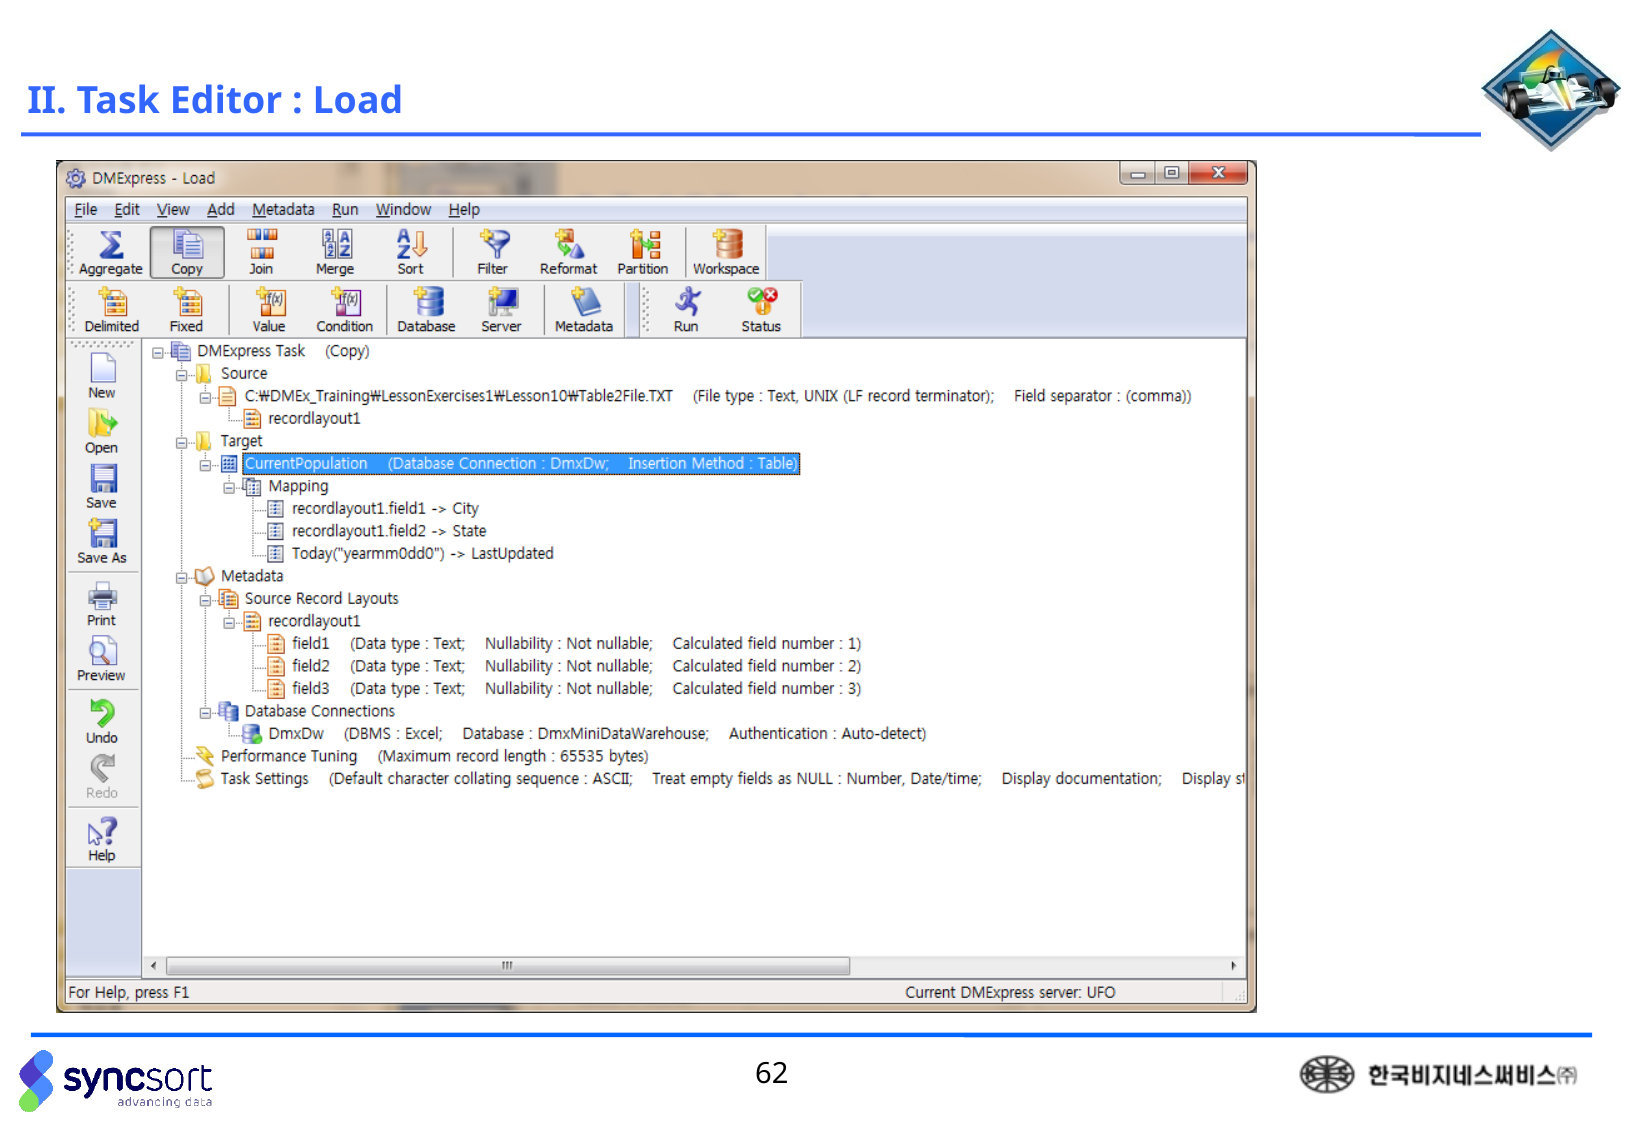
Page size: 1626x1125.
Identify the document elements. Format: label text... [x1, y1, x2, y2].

picture [56, 160, 1257, 1014]
picture [1281, 1046, 1593, 1105]
text_box II. Task Editor : Load [12, 73, 1394, 124]
picture [19, 1050, 212, 1112]
picture [1481, 29, 1621, 153]
